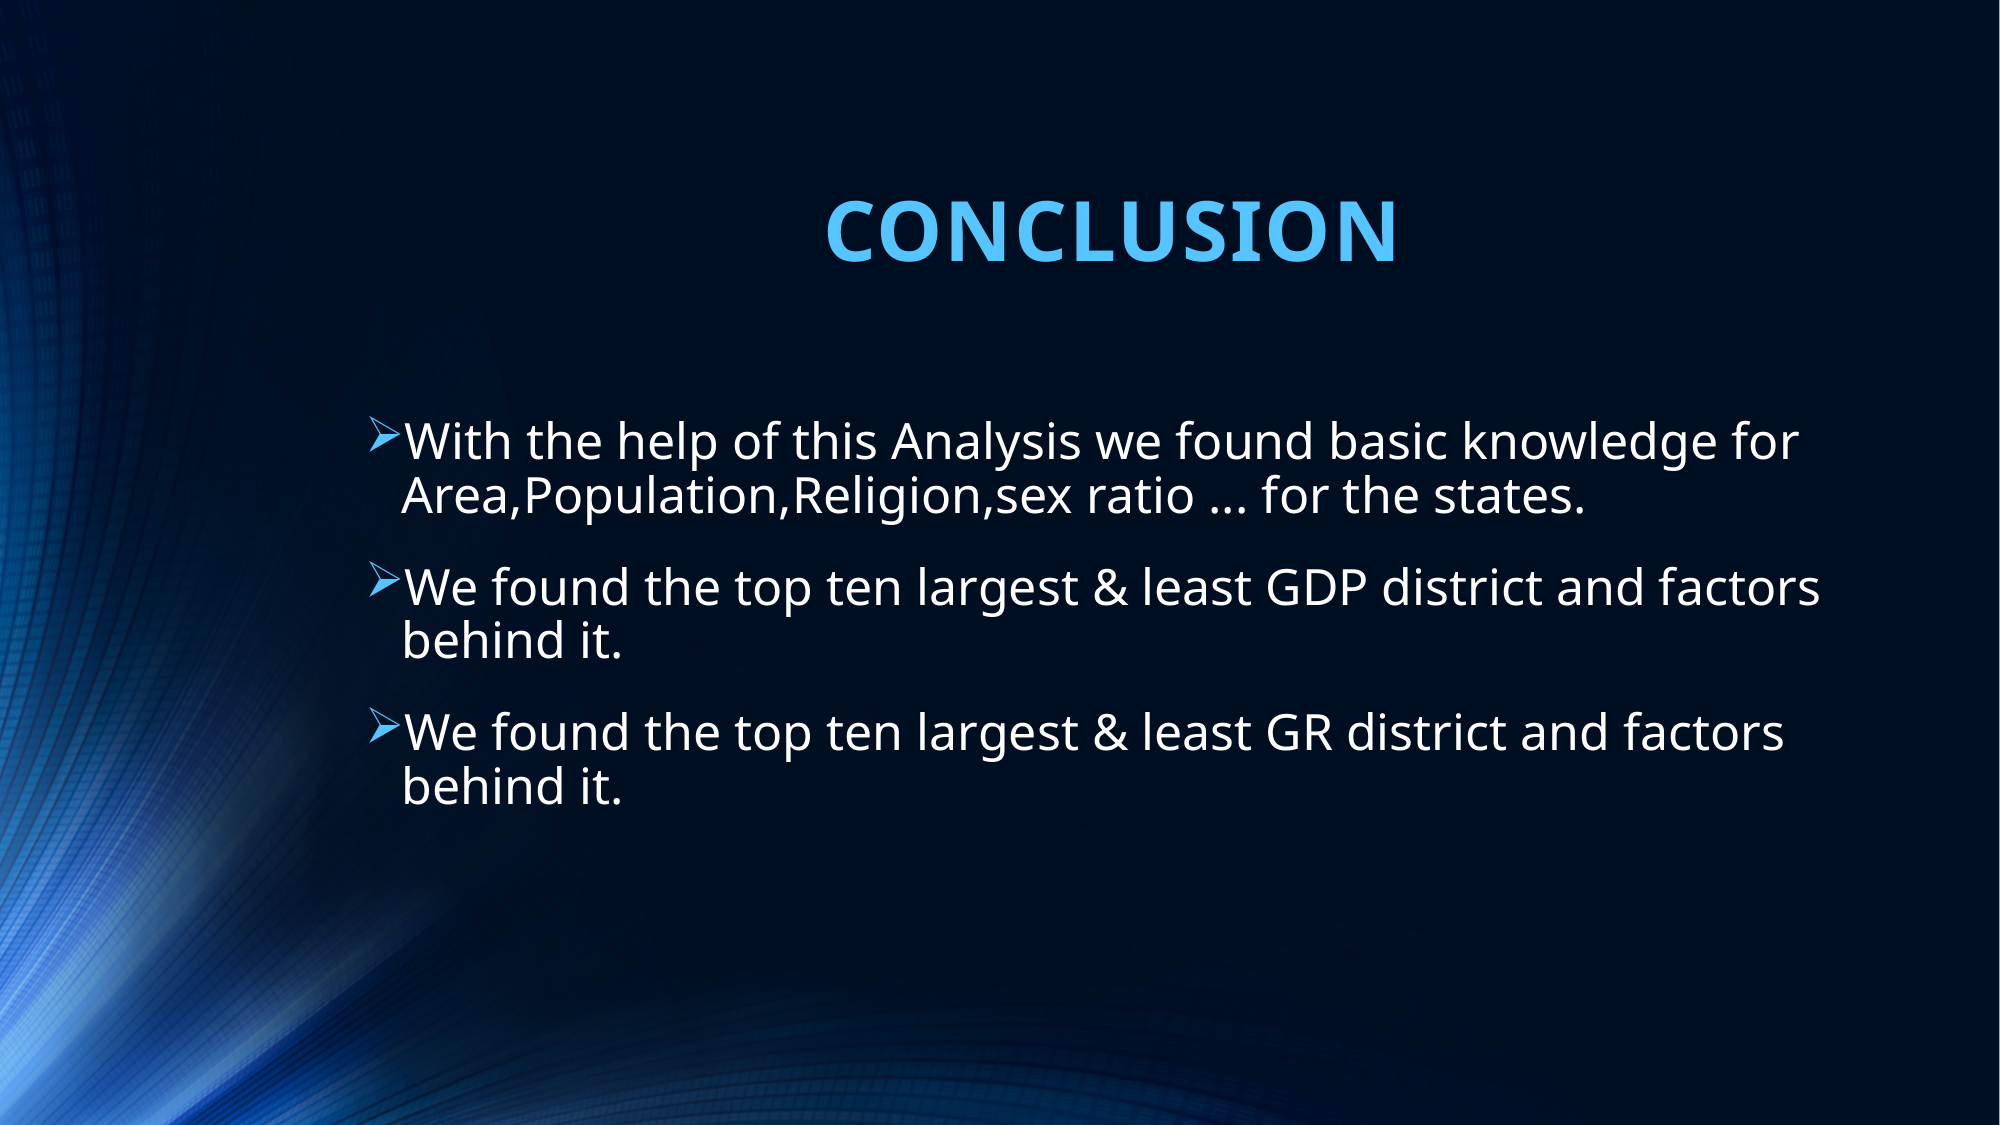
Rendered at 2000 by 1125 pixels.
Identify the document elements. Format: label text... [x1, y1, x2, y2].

title CONCLUSION [208, 160, 1833, 288]
list With the help of this Analysis we found basic knowledge for Area,Population,Religion,sex ratio ... for the states. We found the top ten largest & least GDP district and factors behind it. We found the top ten largest & least GR district and factors behind it. [350, 408, 1868, 964]
picture [0, 0, 2000, 1125]
